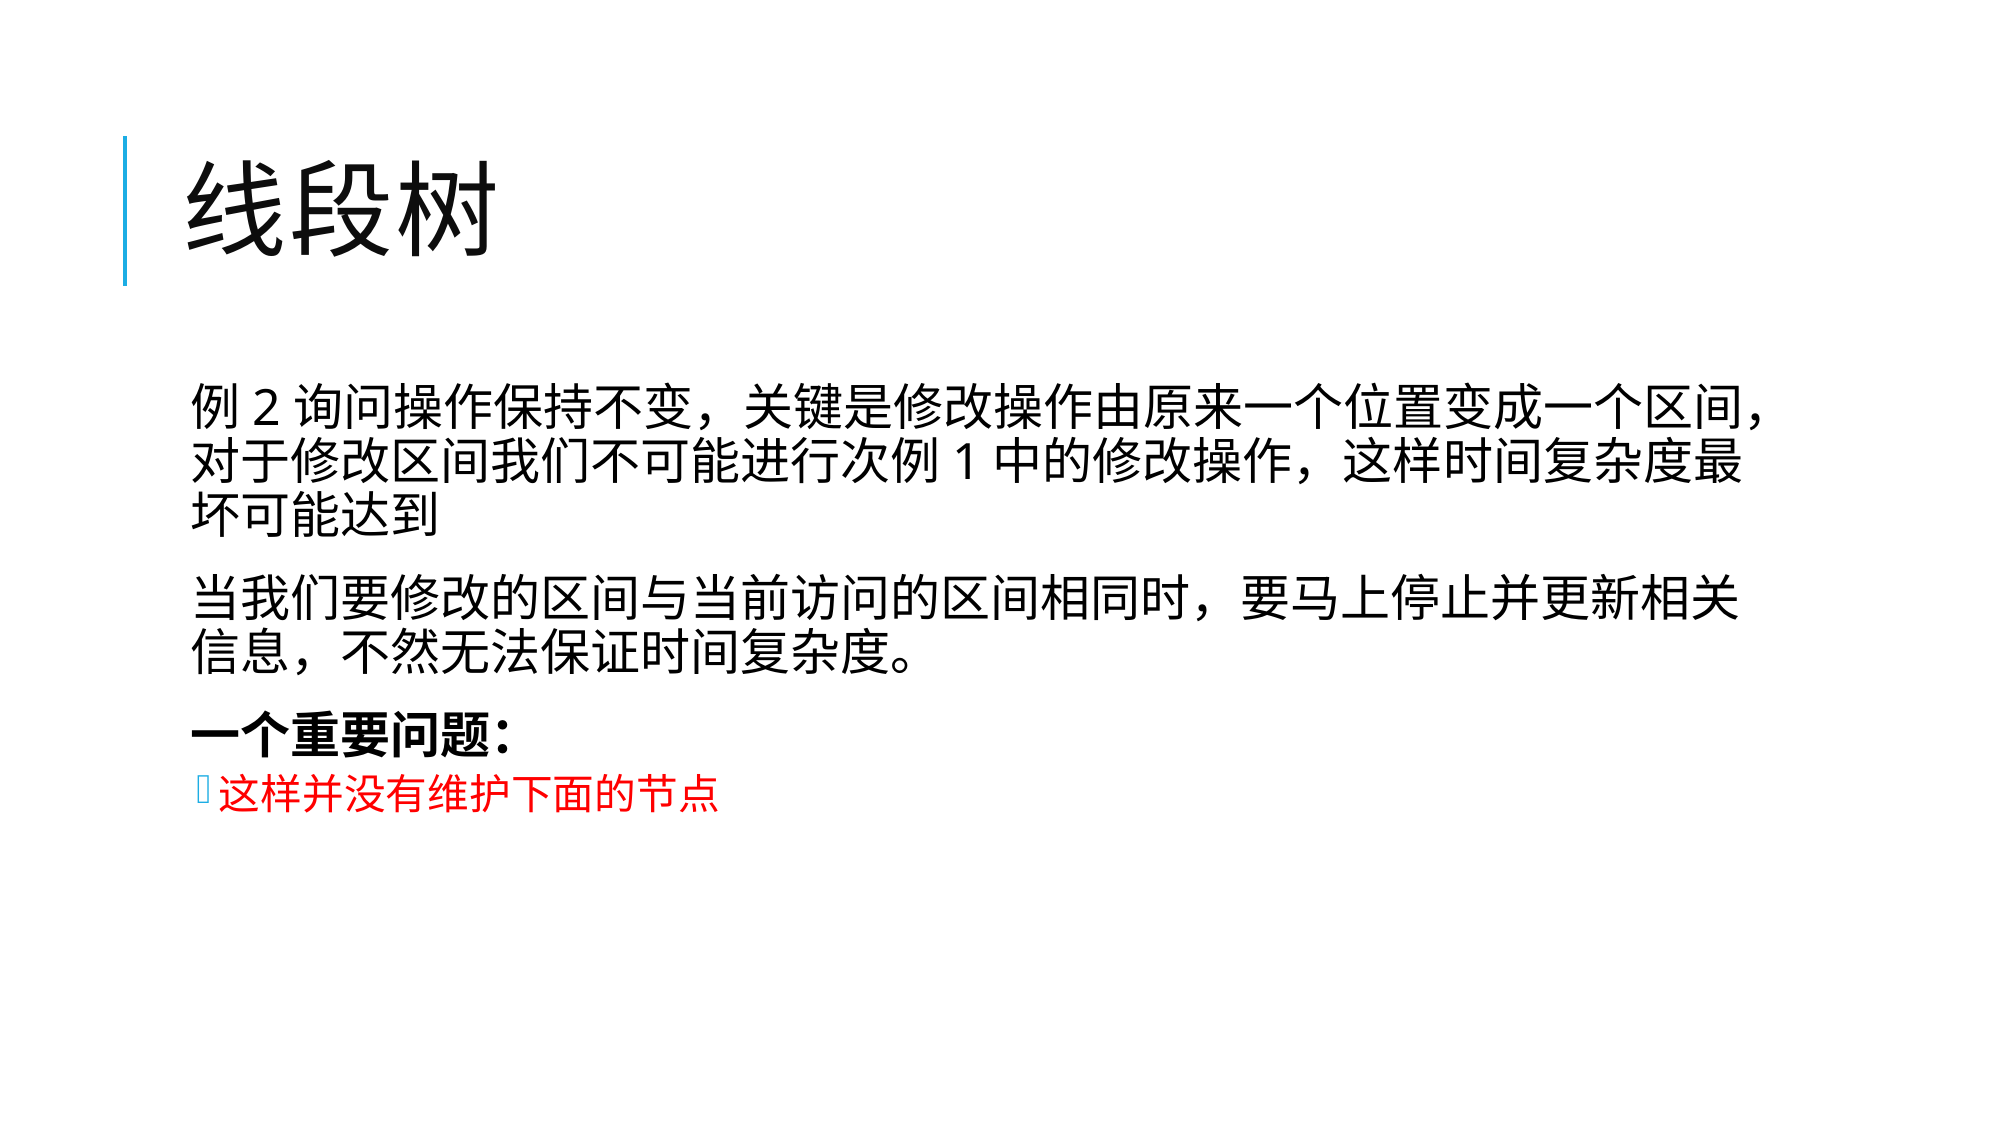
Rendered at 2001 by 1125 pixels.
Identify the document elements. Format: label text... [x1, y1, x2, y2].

title 线段树 [168, 96, 1763, 342]
